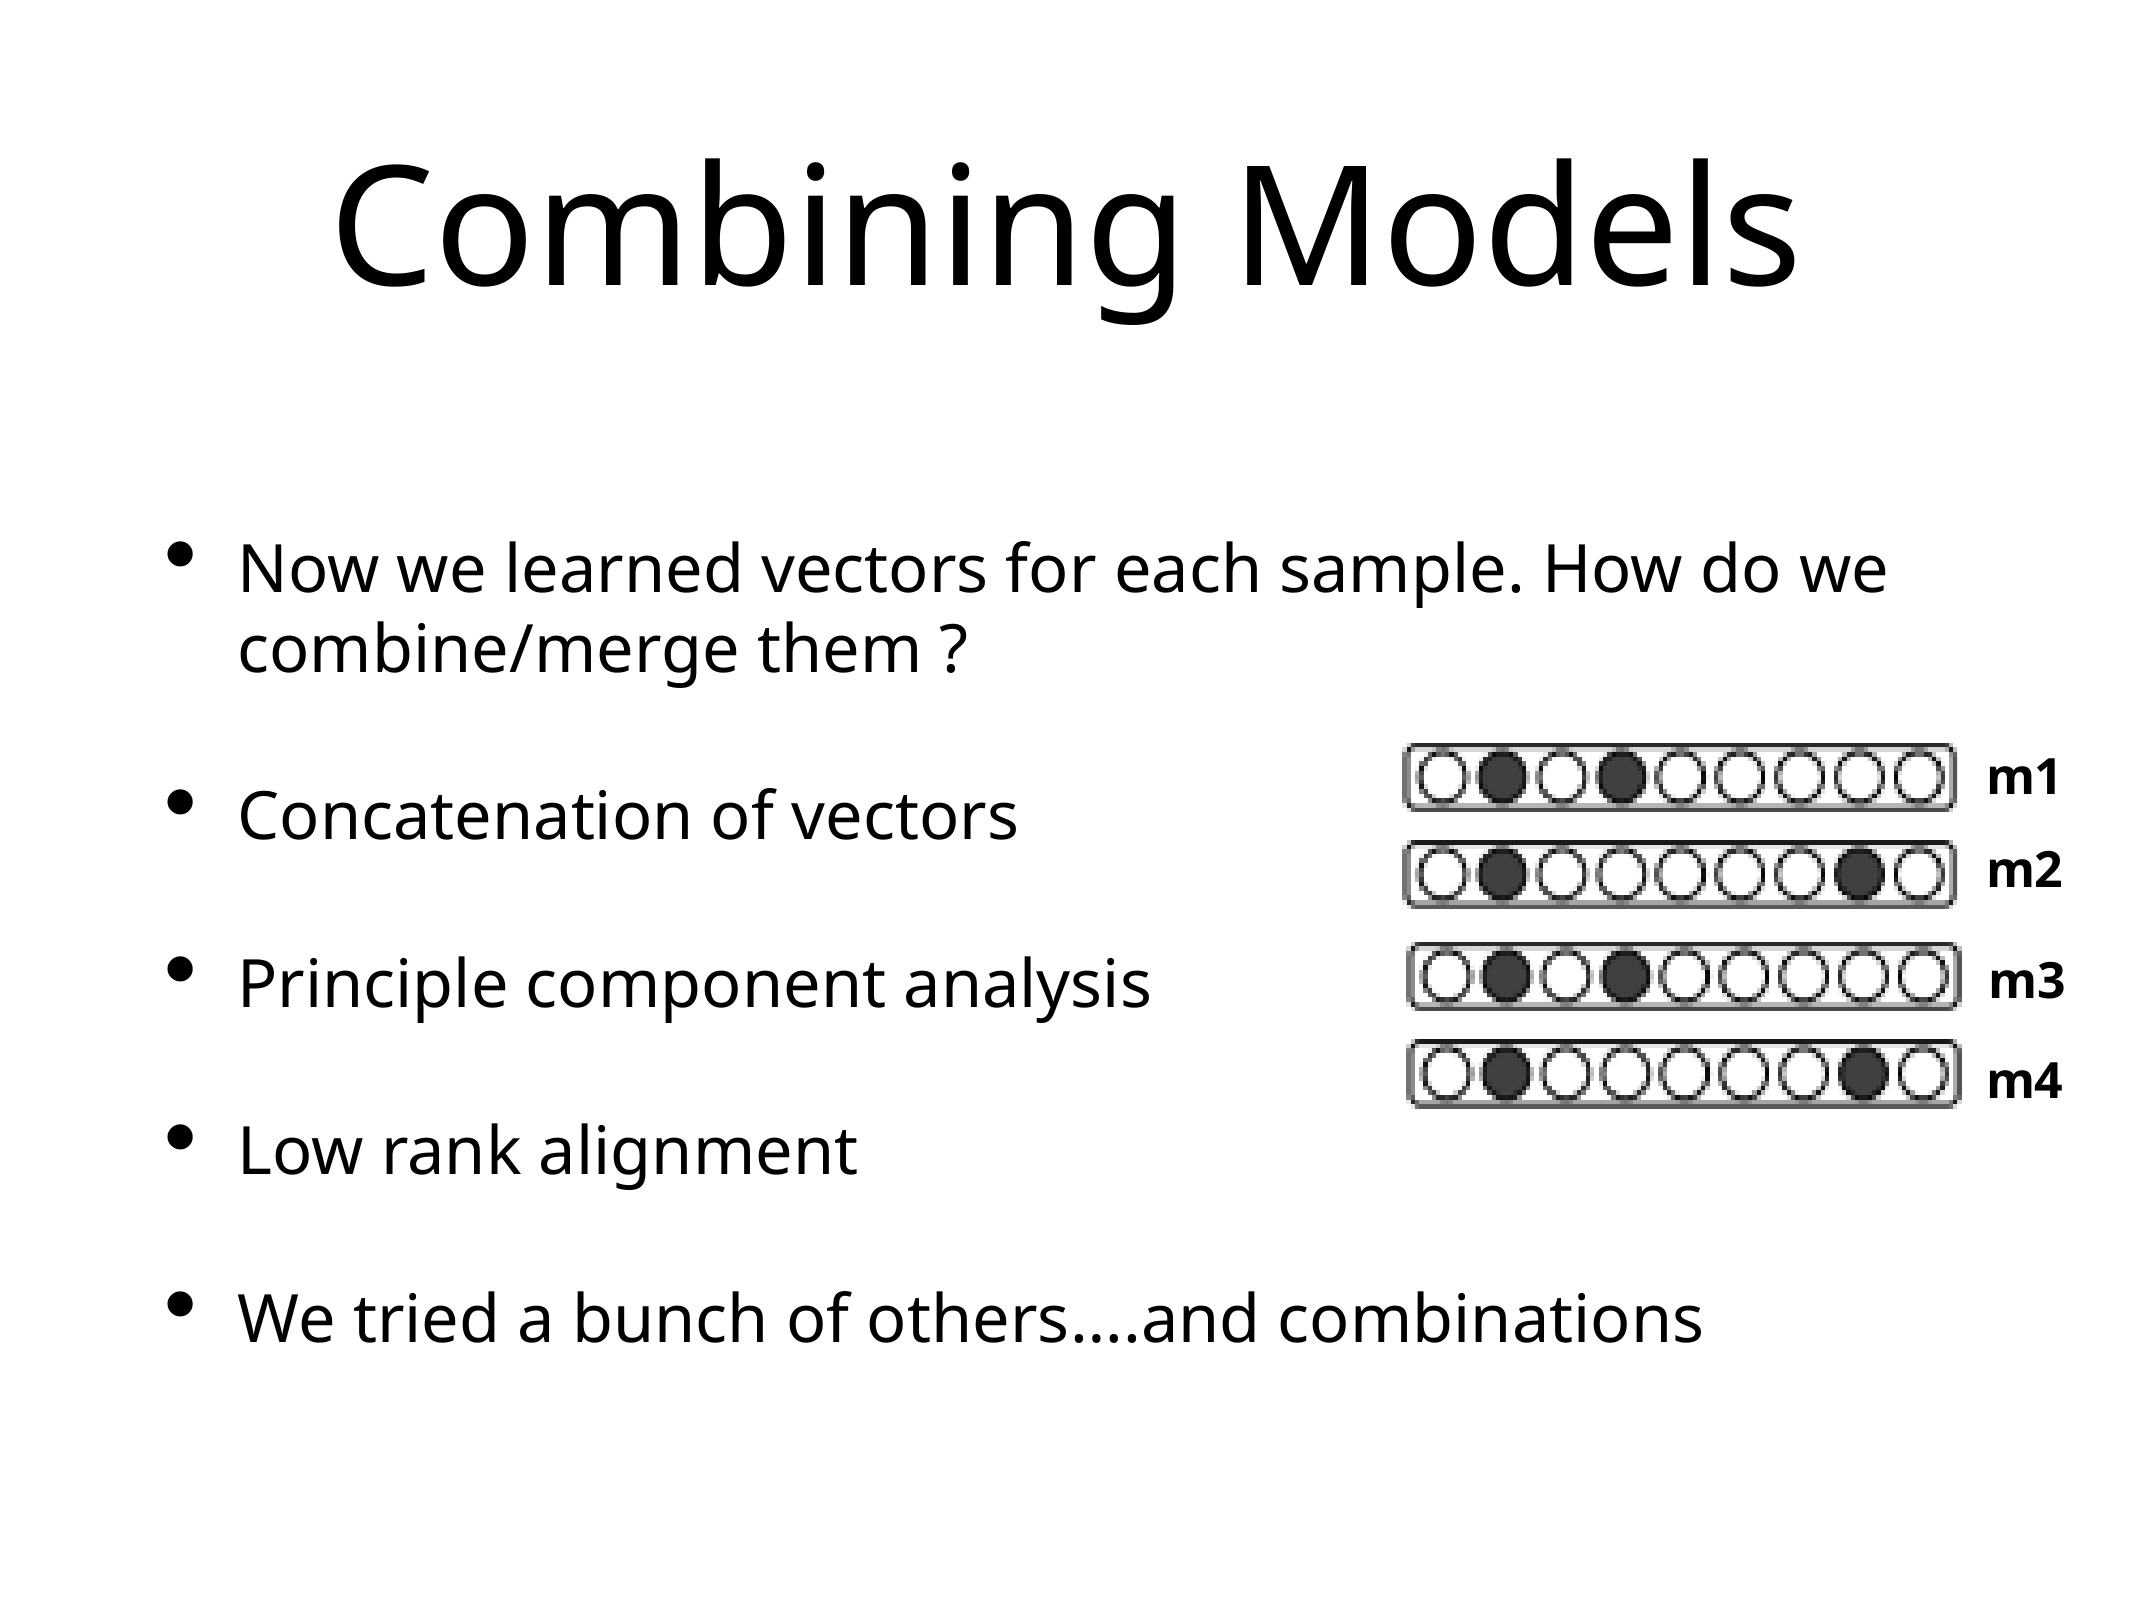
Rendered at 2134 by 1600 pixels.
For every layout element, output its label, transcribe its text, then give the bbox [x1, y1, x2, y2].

picture [1393, 724, 1963, 1125]
title Combining Models [155, 41, 1978, 397]
list Now we learned vectors for each sample. How do we combine/merge them ? Concatenation of vectors Principle component analysis Low rank alignment We tried a bunch of others….and combinations [155, 424, 1978, 1457]
text_box m3 [1980, 939, 2075, 1017]
text_box m1 [1977, 736, 2072, 813]
text_box m2 [1977, 829, 2072, 907]
text_box m4 [1977, 1040, 2072, 1117]
